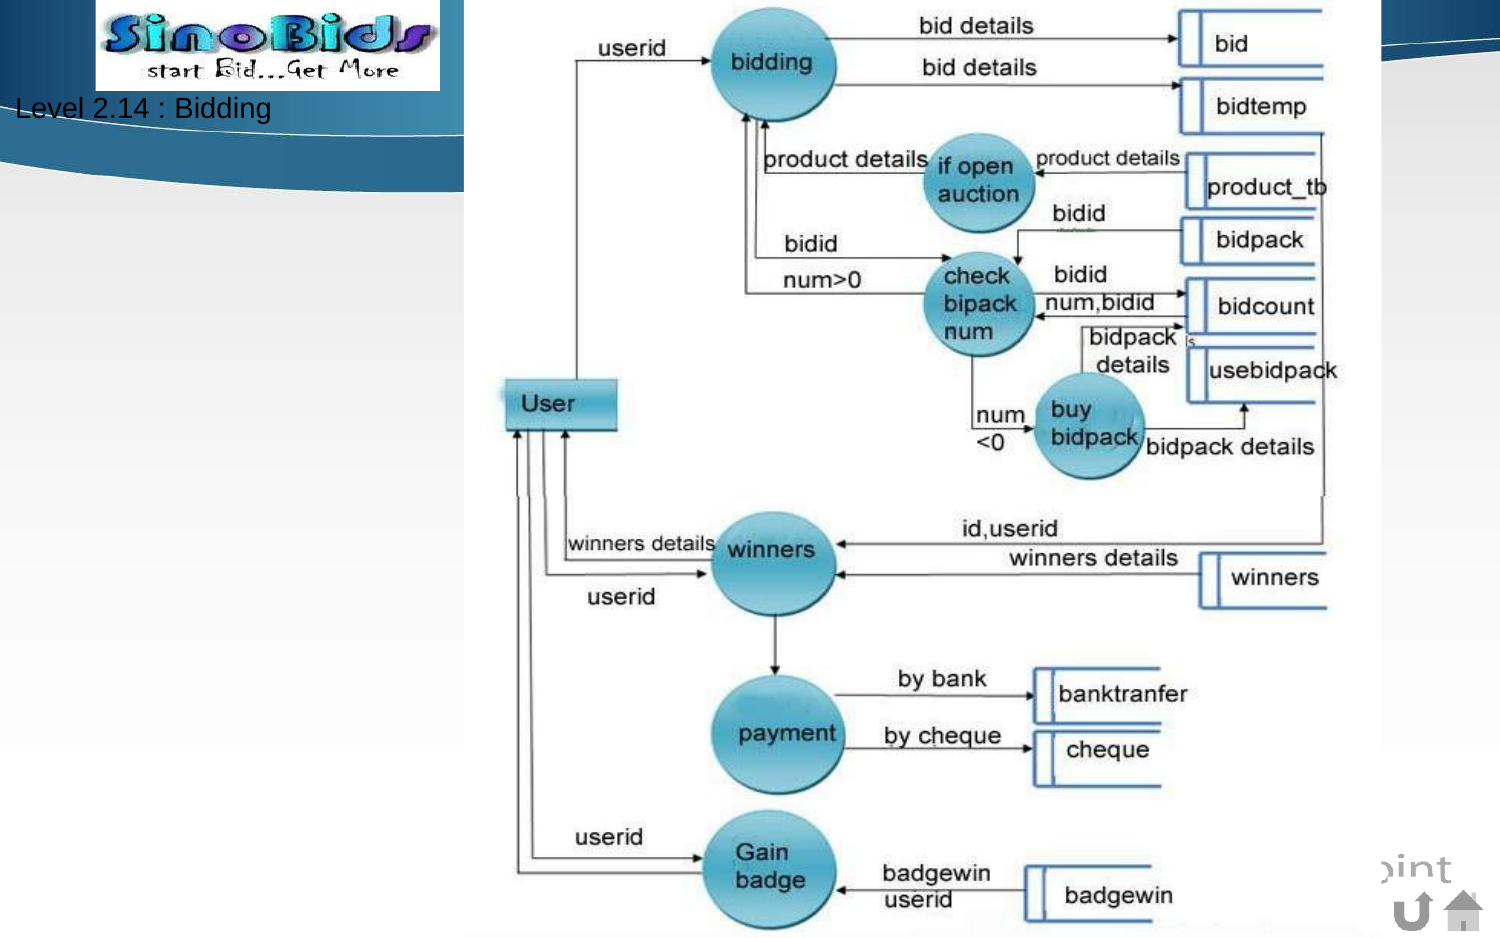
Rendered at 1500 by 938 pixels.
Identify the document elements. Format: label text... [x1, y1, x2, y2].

text_box Level 2.14 : Bidding [12, 87, 273, 125]
text_box [95, 0, 440, 91]
picture [0, 0, 463, 750]
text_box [463, 0, 1500, 938]
